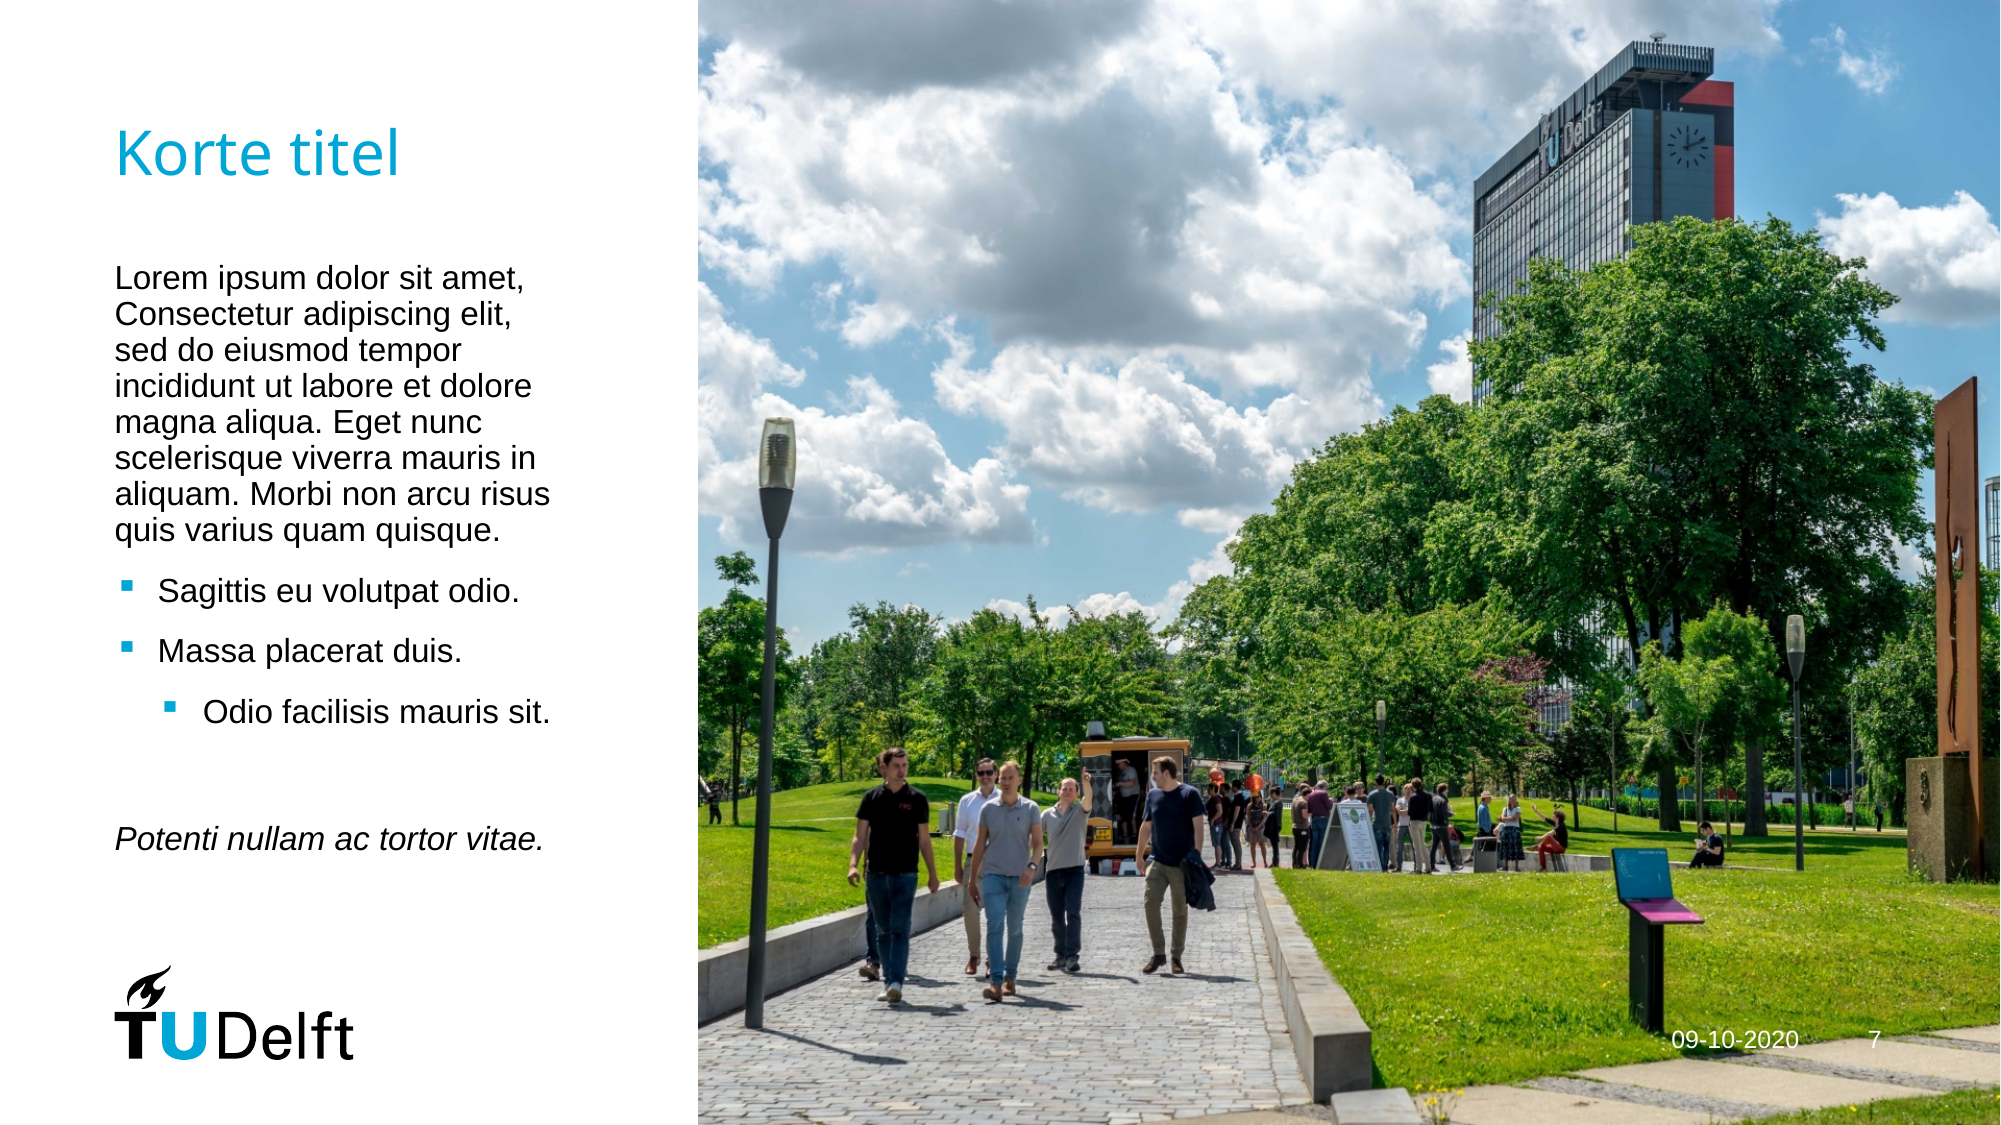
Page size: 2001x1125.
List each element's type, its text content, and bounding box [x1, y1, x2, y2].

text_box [698, 0, 2000, 1125]
title Korte titel [114, 121, 575, 203]
list Lorem ipsum dolor sit amet, Consectetur adipiscing elit, sed do eiusmod tempor incididunt ut labore et dolore magna aliqua. Eget nunc scelerisque viverra mauris in aliquam. Morbi non arcu risus quis varius quam quisque. Sagittis eu volutpat odio. Massa placerat duis. Odio facilisis mauris sit. Potenti nullam ac tortor vitae. [114, 260, 575, 977]
